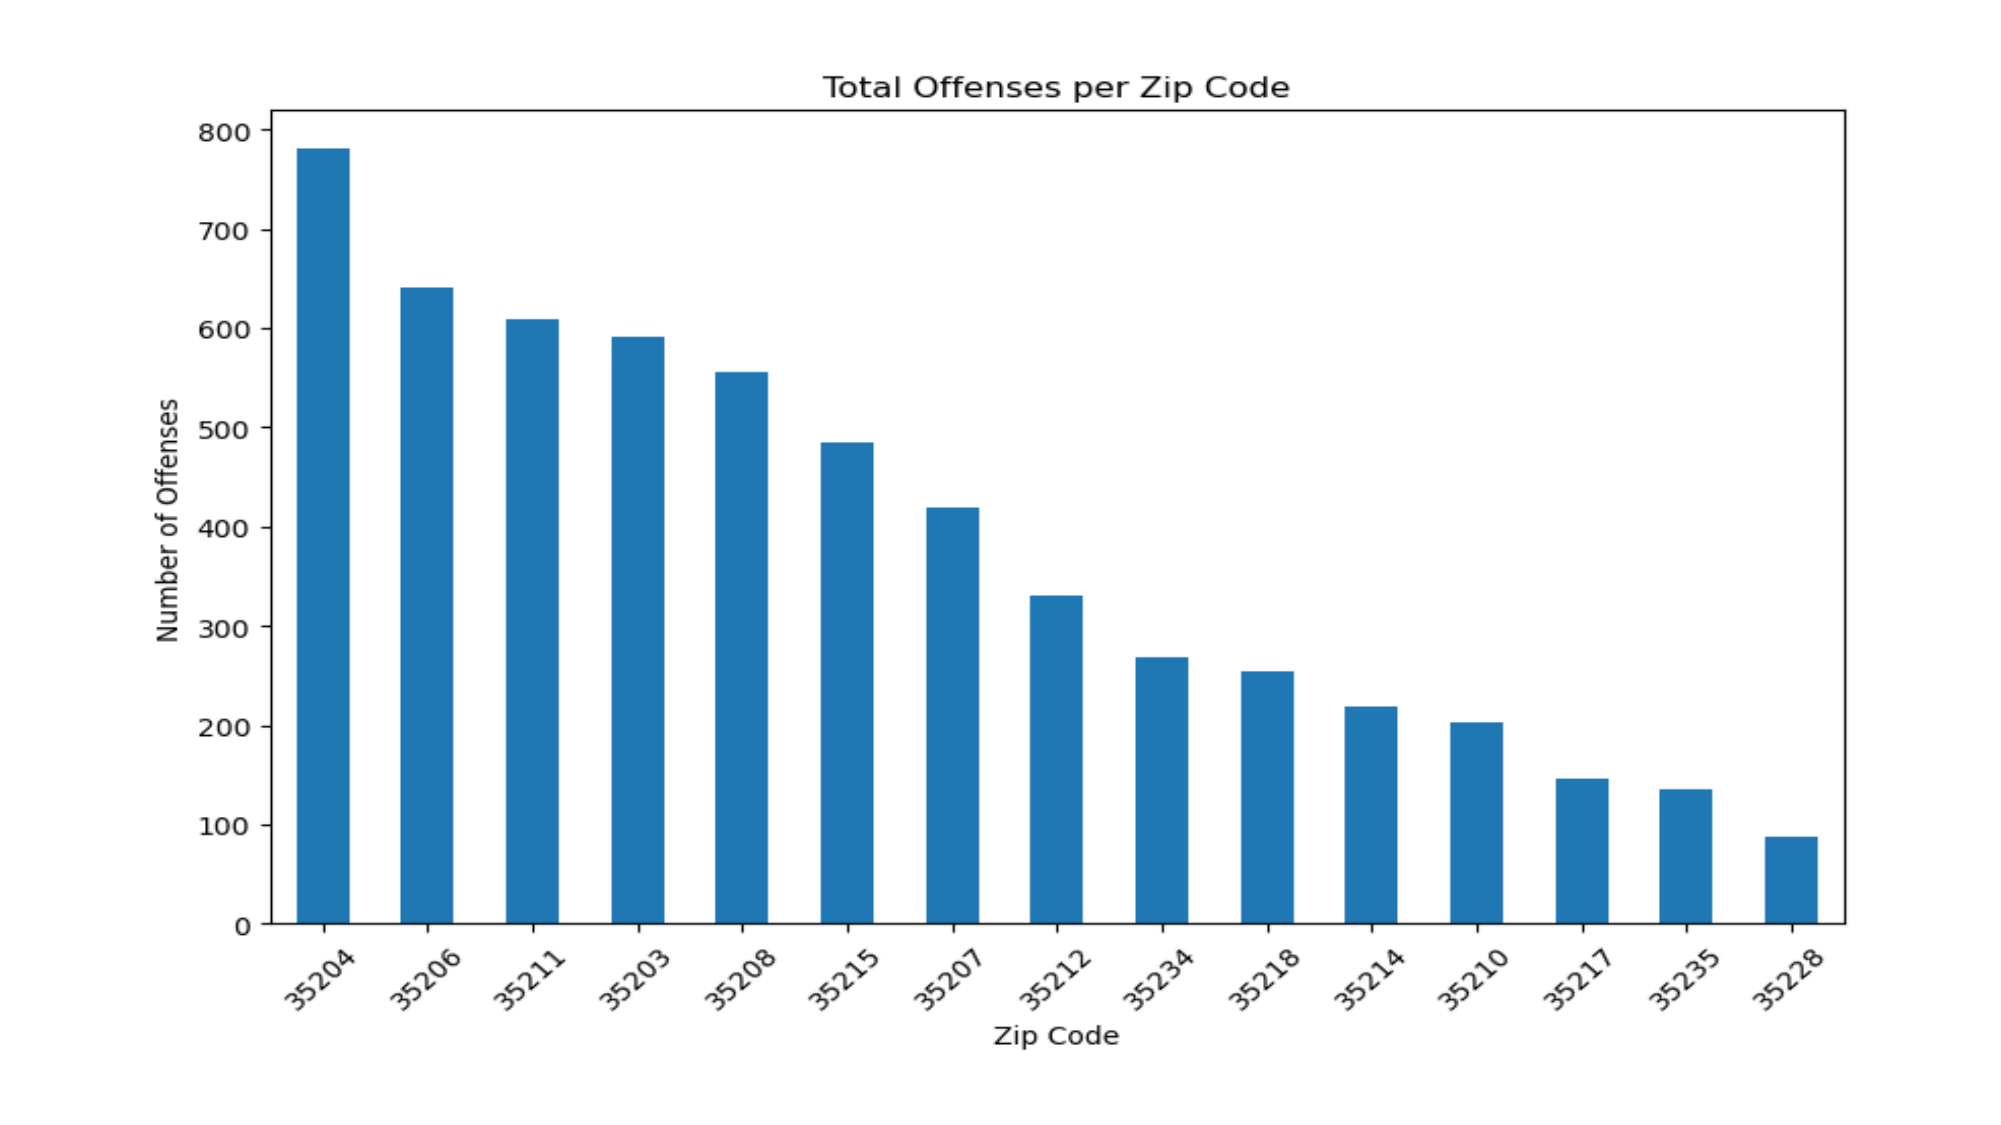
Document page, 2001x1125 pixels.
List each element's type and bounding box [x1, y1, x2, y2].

list [137, 59, 1863, 1066]
